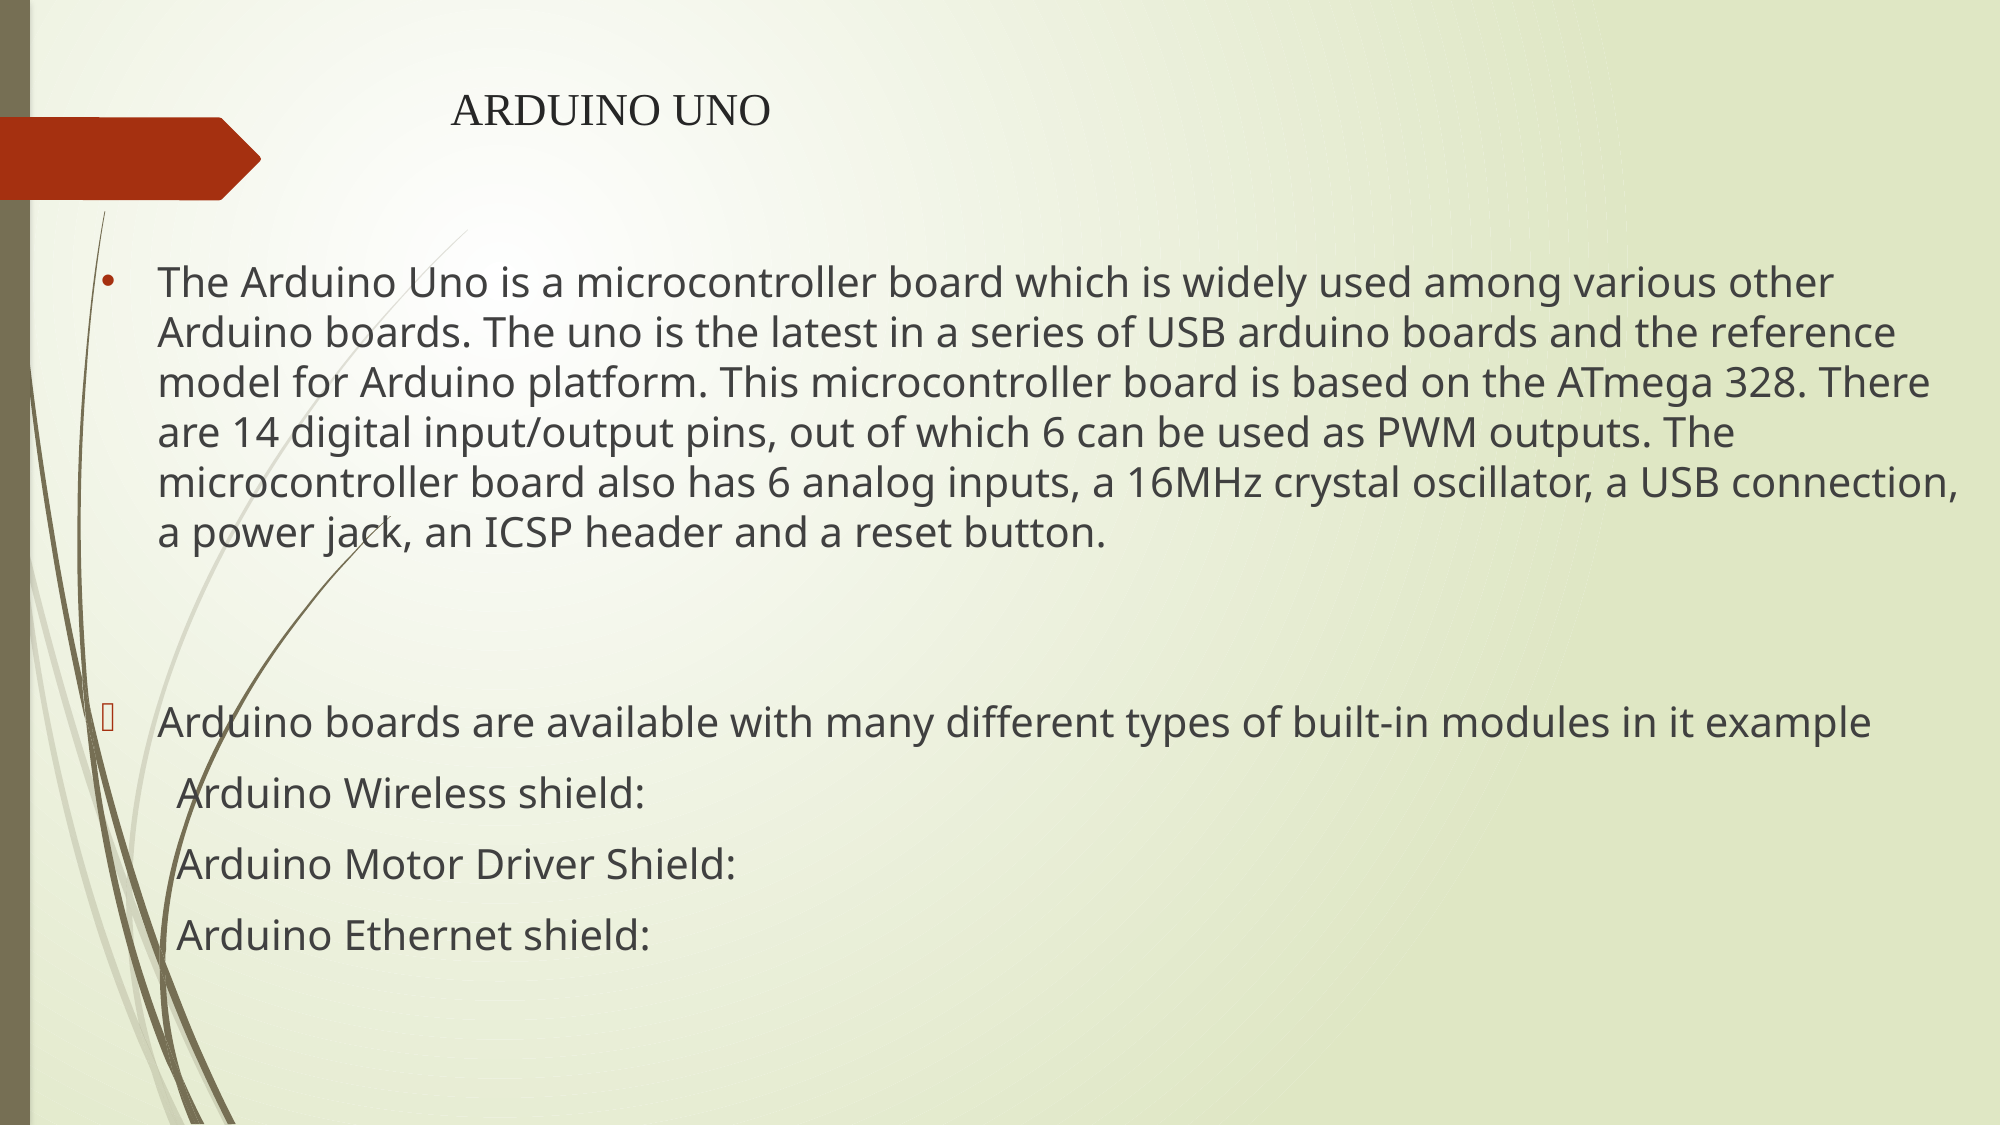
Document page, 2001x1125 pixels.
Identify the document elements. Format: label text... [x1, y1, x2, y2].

list The Arduino Uno is a microcontroller board which is widely used among various other Arduino boards. The uno is the latest in a series of USB arduino boards and the reference model for Arduino platform. This microcontroller board is based on the ATmega 328. There are 14 digital input/output pins, out of which 6 can be used as PWM outputs. The microcontroller board also has 6 analog inputs, a 16MHz crystal oscillator, a USB connection, a power jack, an ICSP header and a reset button. Arduino boards are available with many different types of built-in modules in it example Arduino Wireless shield: Arduino Motor Driver Shield: Arduino Ethernet shield: [85, 248, 2000, 1053]
title ARDUINO UNO [435, 72, 1754, 198]
